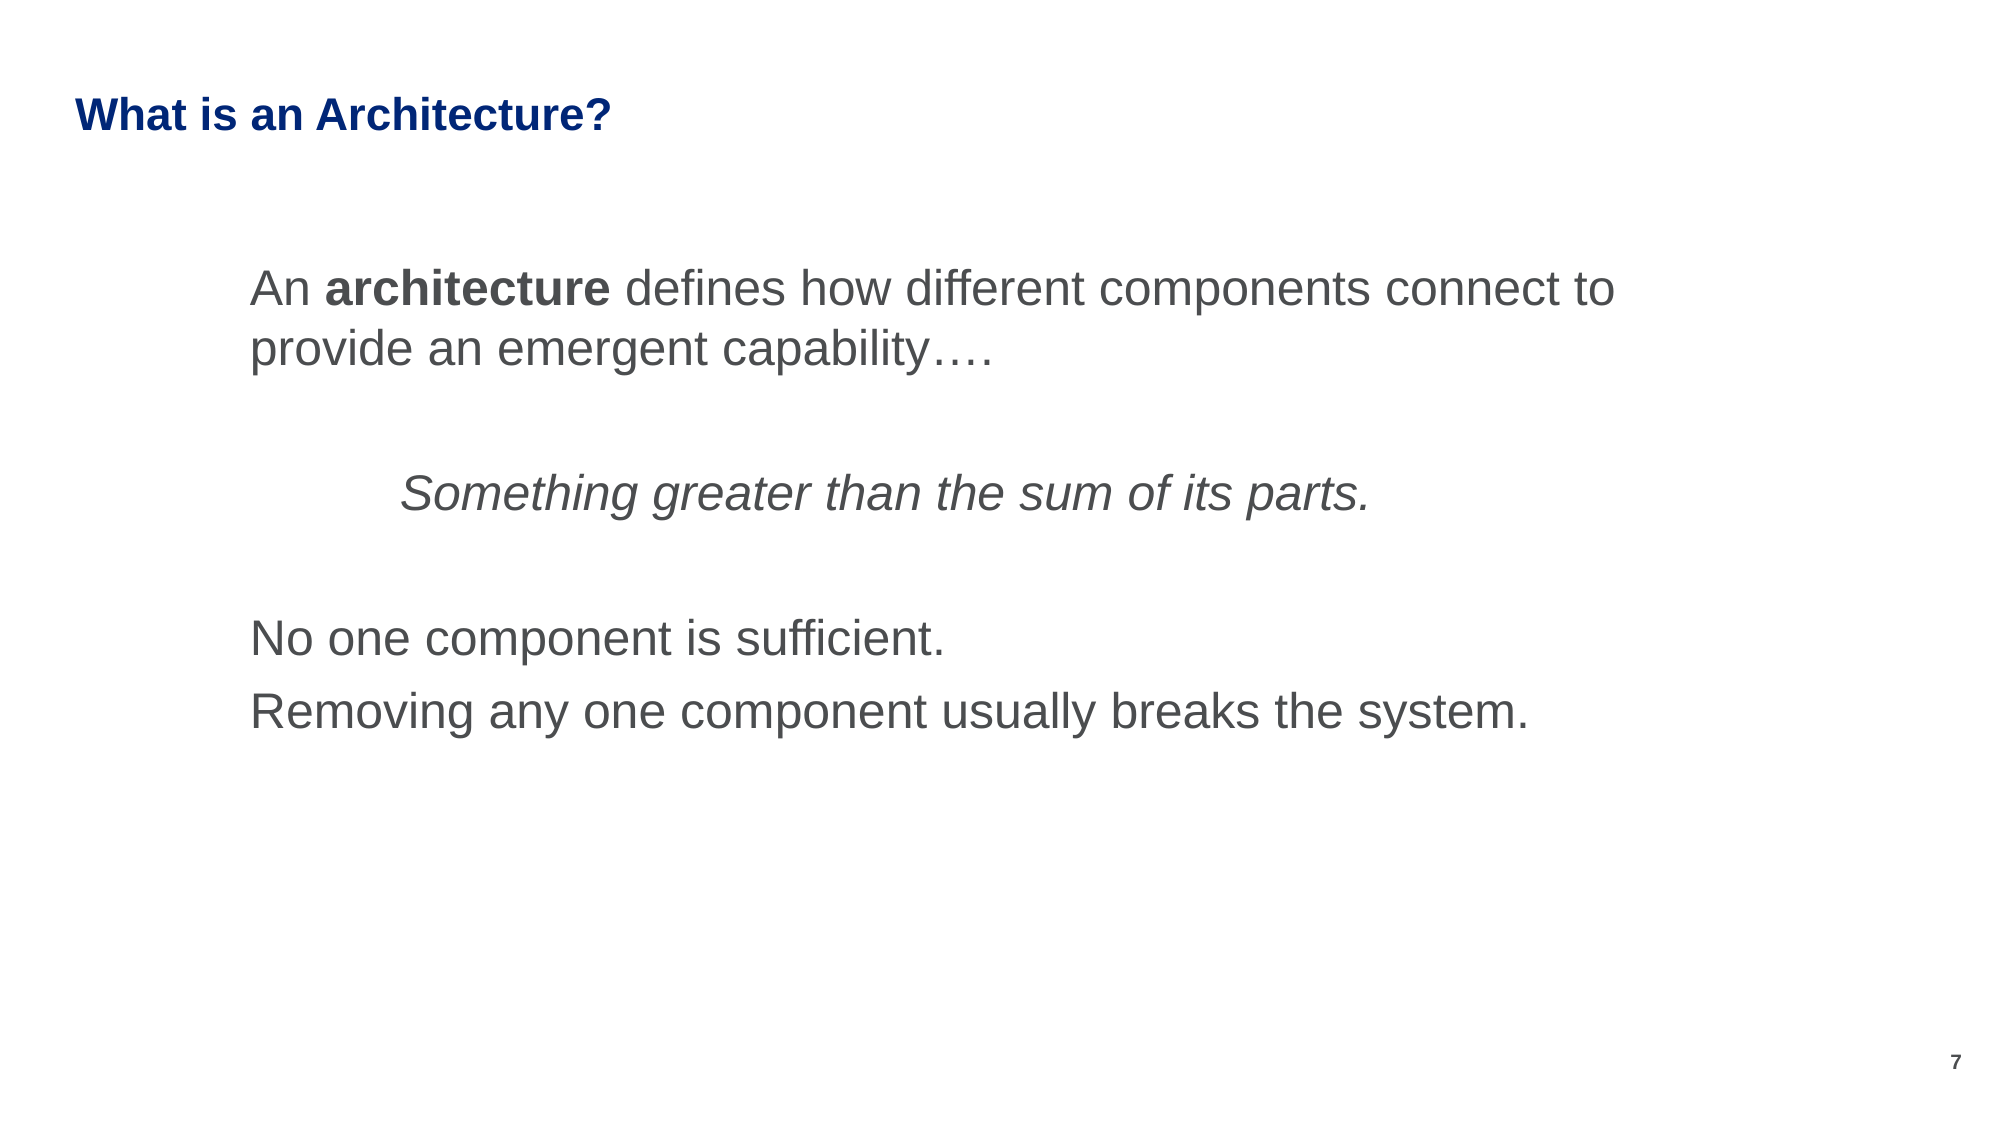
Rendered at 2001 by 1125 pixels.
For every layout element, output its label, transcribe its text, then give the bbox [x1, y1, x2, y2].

list An architecture defines how different components connect to provide an emergent capability…. Something greater than the sum of its parts. No one component is sufficient. Removing any one component usually breaks the system. [249, 255, 1750, 901]
title What is an Architecture? [75, 91, 1650, 142]
